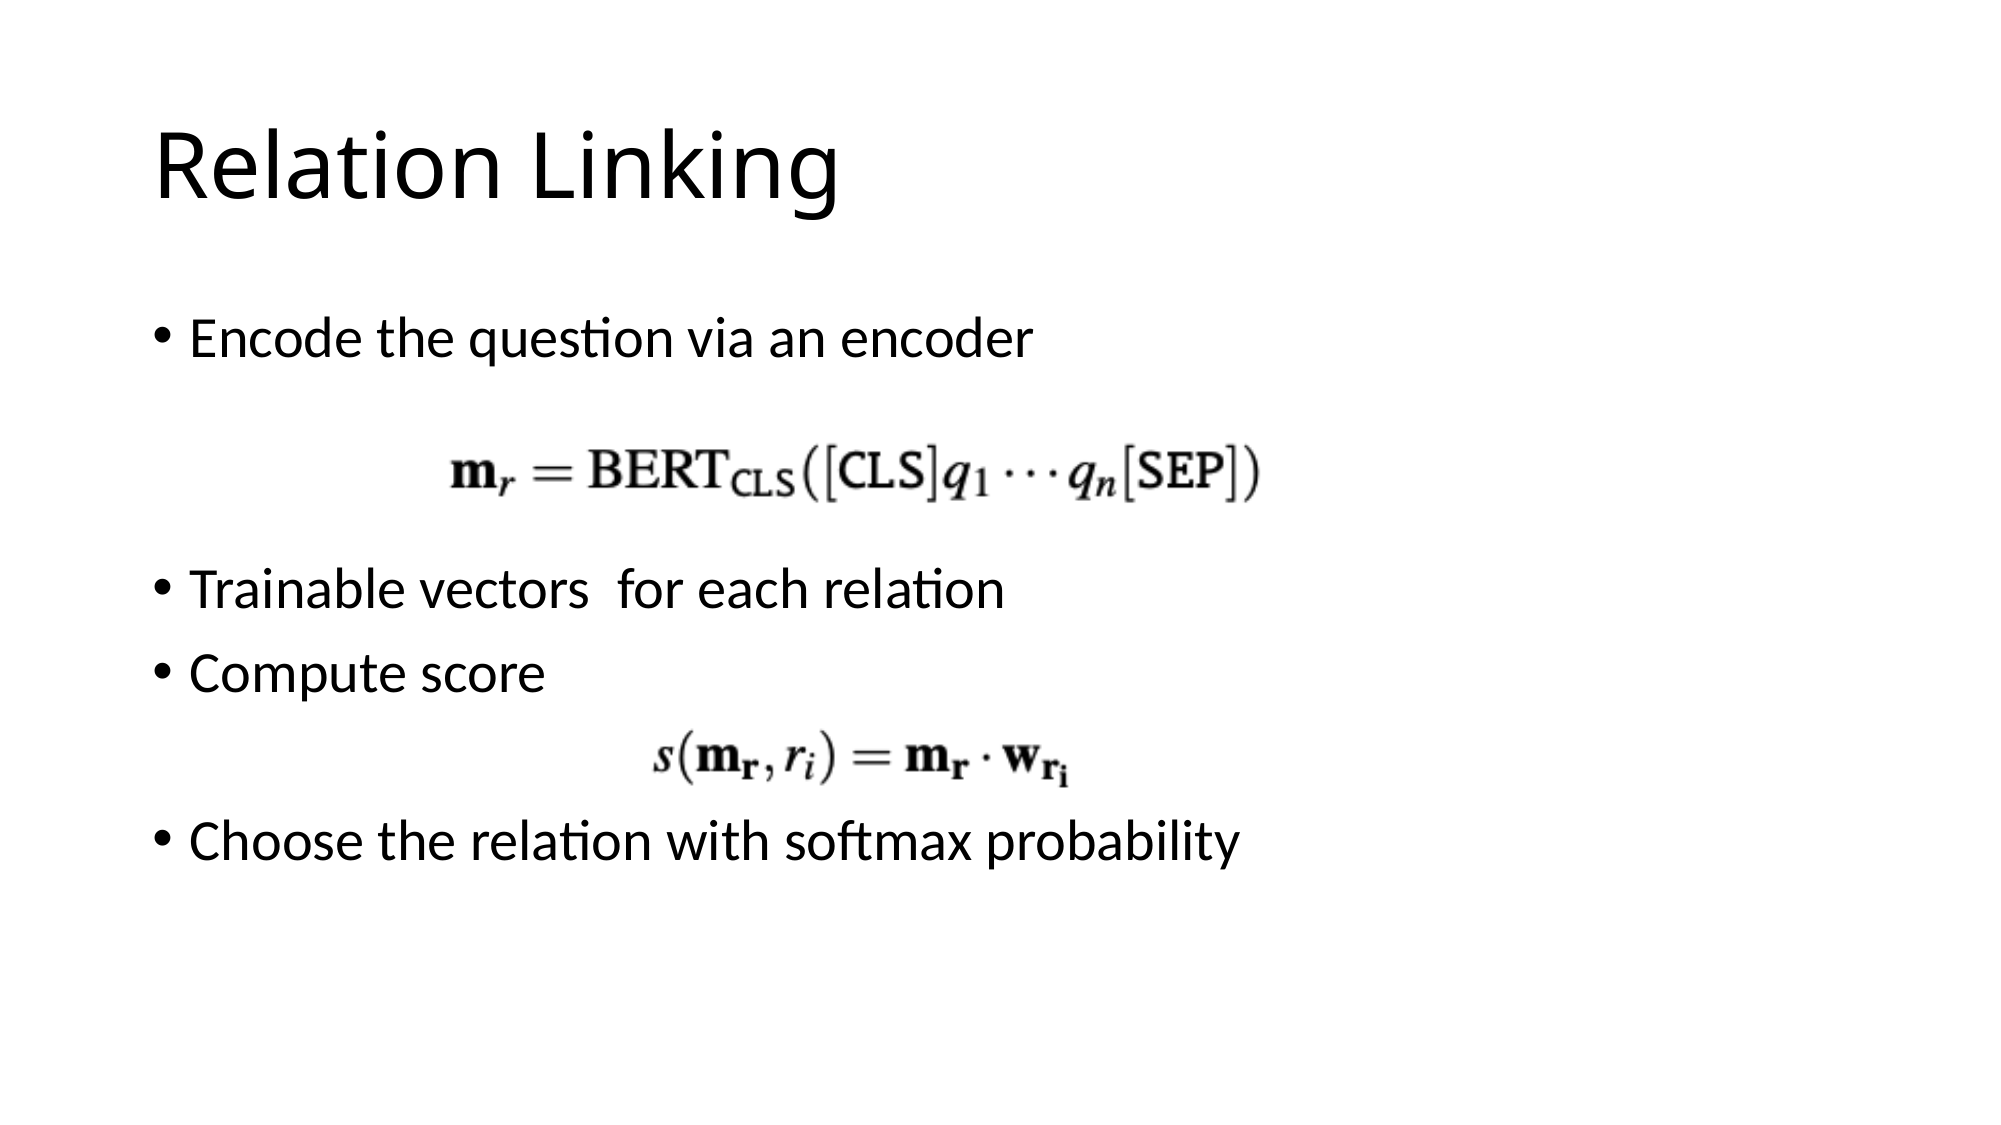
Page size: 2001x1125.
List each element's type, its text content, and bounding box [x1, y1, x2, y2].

title Relation Linking [137, 59, 1863, 278]
picture [436, 429, 1286, 520]
picture [634, 715, 1089, 806]
